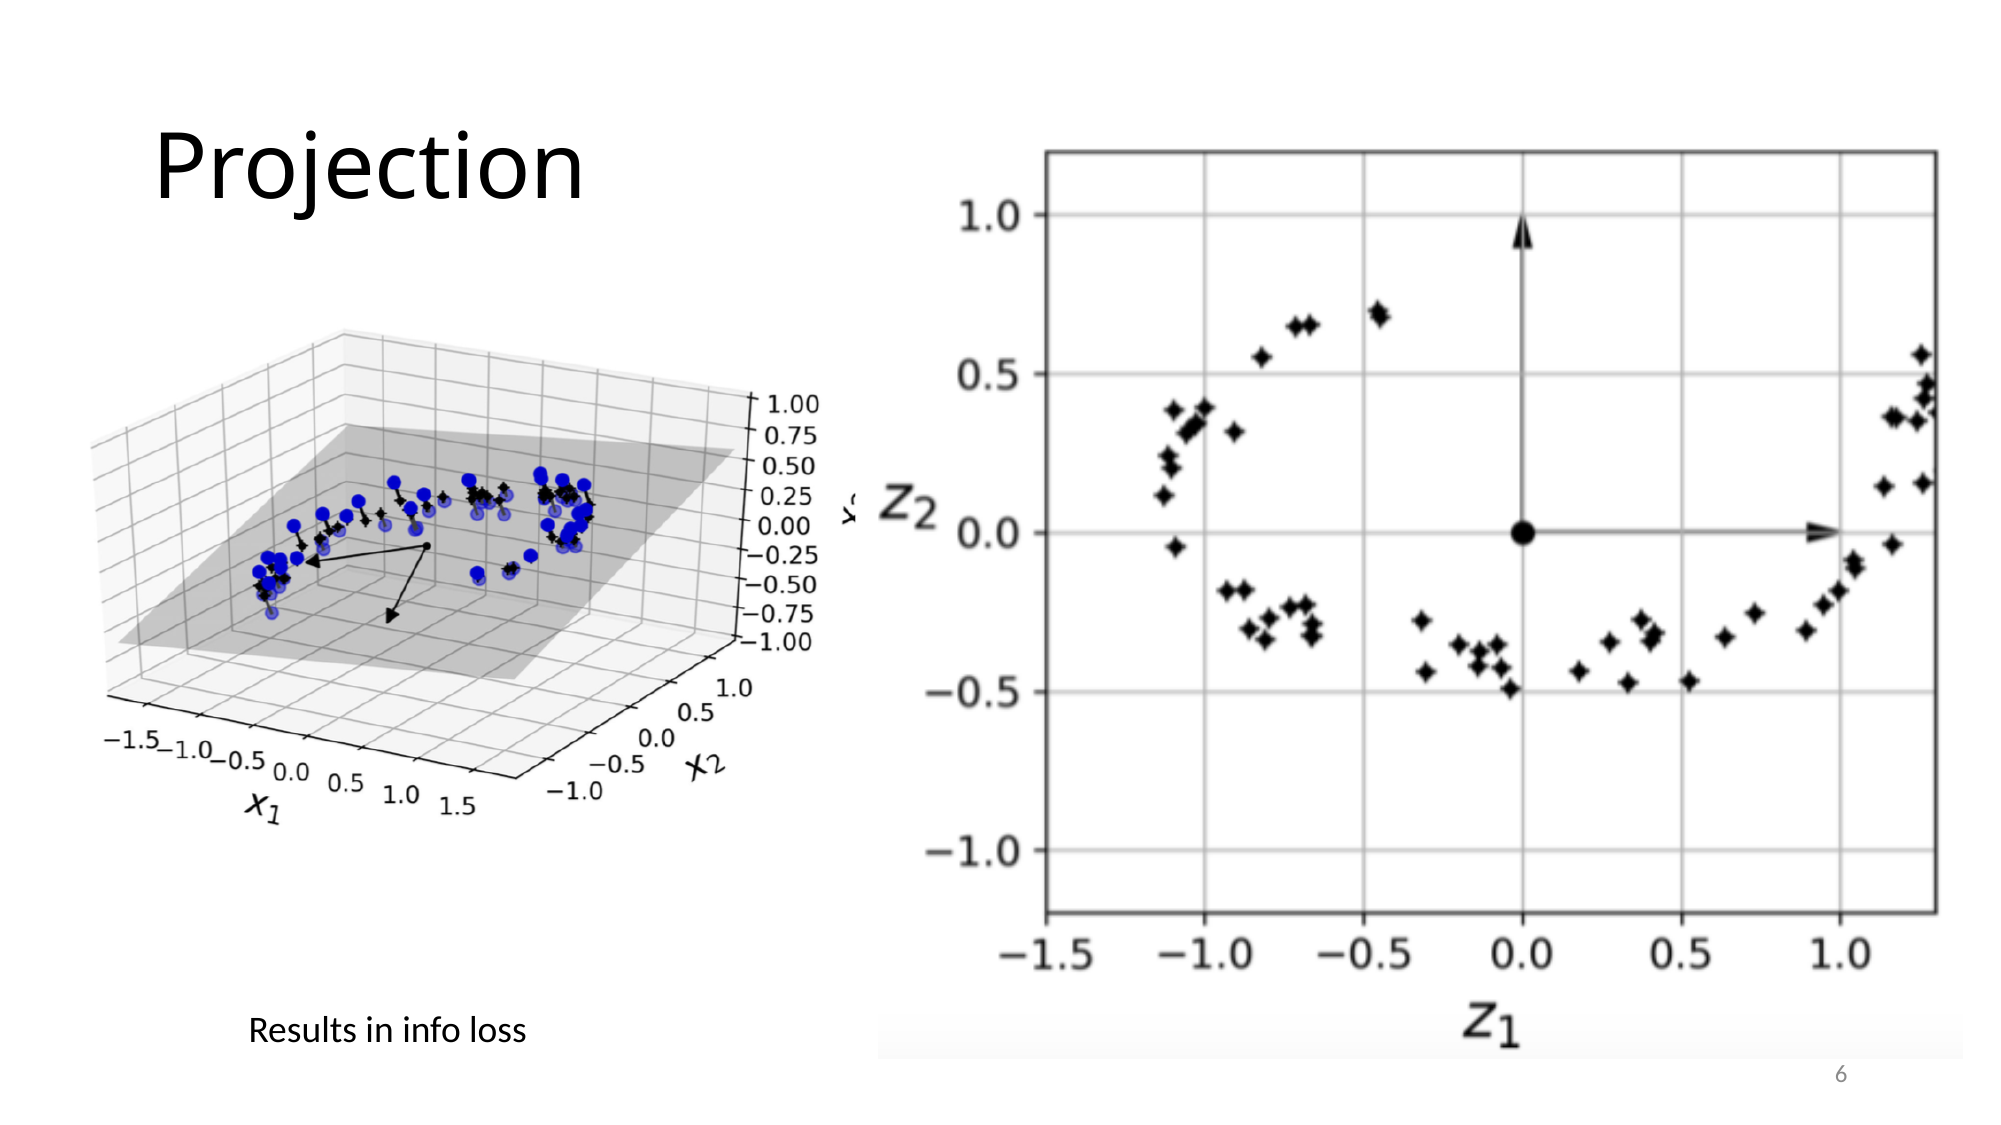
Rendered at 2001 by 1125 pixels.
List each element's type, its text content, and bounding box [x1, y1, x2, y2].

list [82, 324, 878, 836]
title Projection [137, 59, 1863, 278]
picture [878, 137, 1963, 1059]
text_box Results in info loss [233, 997, 727, 1058]
slide_number 6 [1412, 1059, 1863, 1103]
